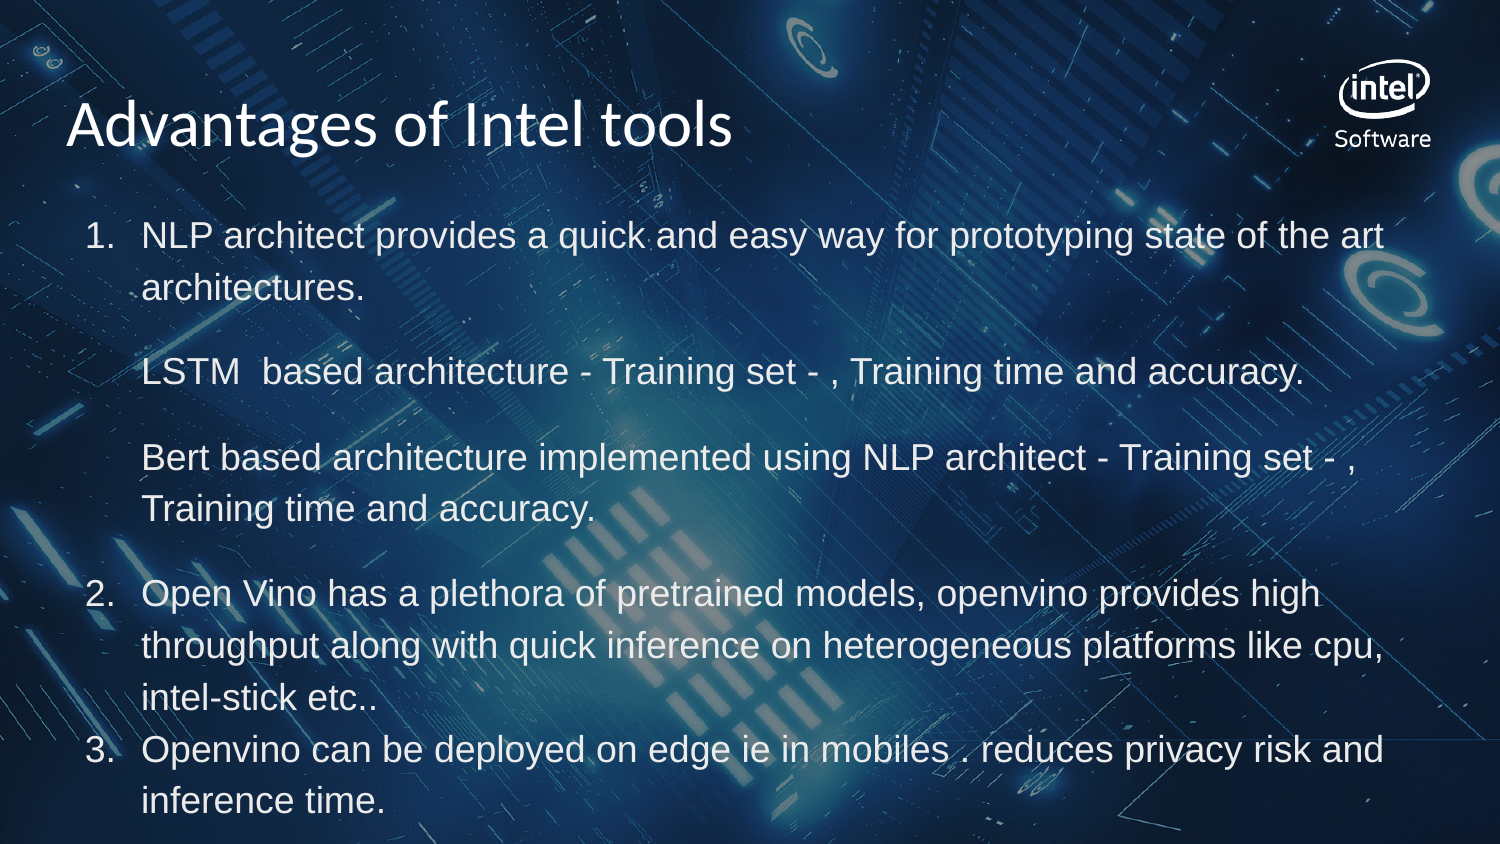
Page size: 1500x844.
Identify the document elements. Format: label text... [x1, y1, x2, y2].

title Advantages of Intel tools [51, 72, 1300, 167]
list NLP architect provides a quick and easy way for prototyping state of the art architectures. LSTM based architecture - Training set - , Training time and accuracy. Bert based architecture implemented using NLP architect - Training set - , Training time and accuracy. Open Vino has a plethora of pretrained models, openvino provides high throughput along with quick inference on heterogeneous platforms like cpu, intel-stick etc.. Openvino can be deployed on edge ie in mobiles . reduces privacy risk and inference time. [51, 189, 1449, 750]
picture [0, 0, 1500, 844]
